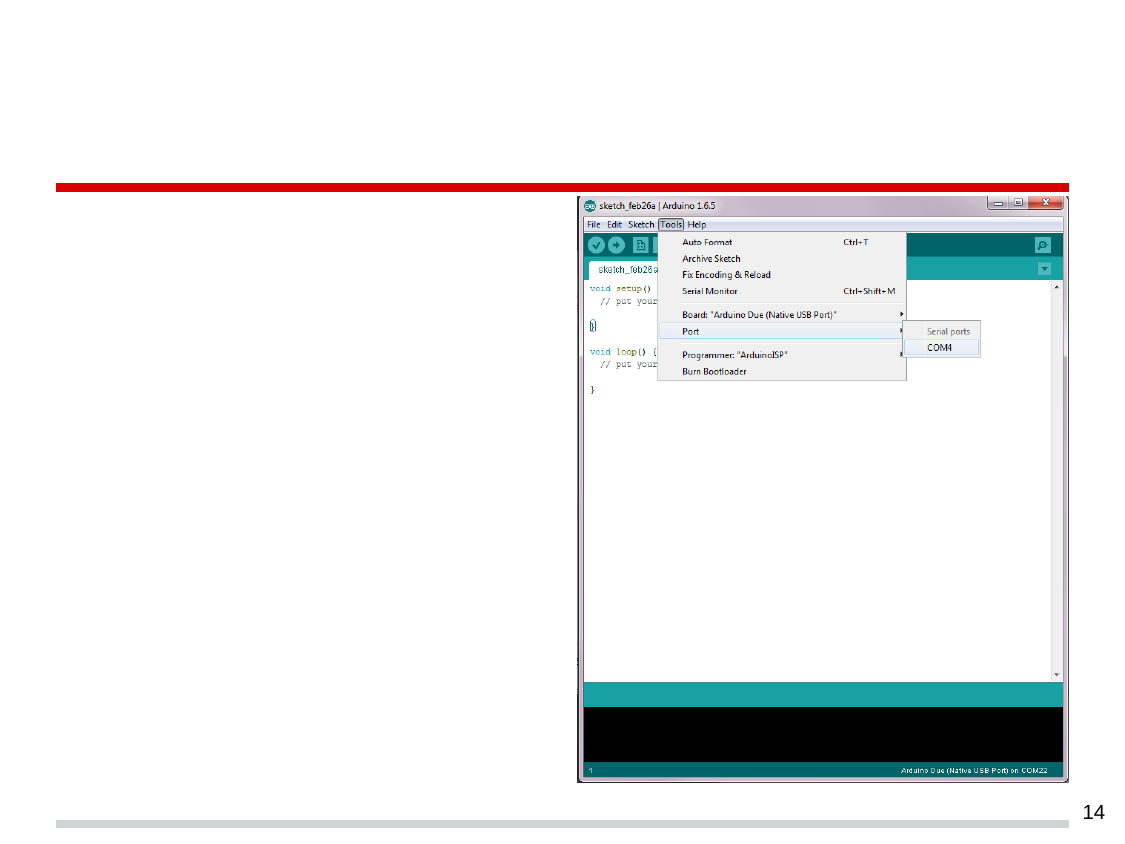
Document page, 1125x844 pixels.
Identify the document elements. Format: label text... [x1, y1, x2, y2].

slide_number 14 [1052, 779, 1121, 844]
picture [576, 196, 1069, 783]
